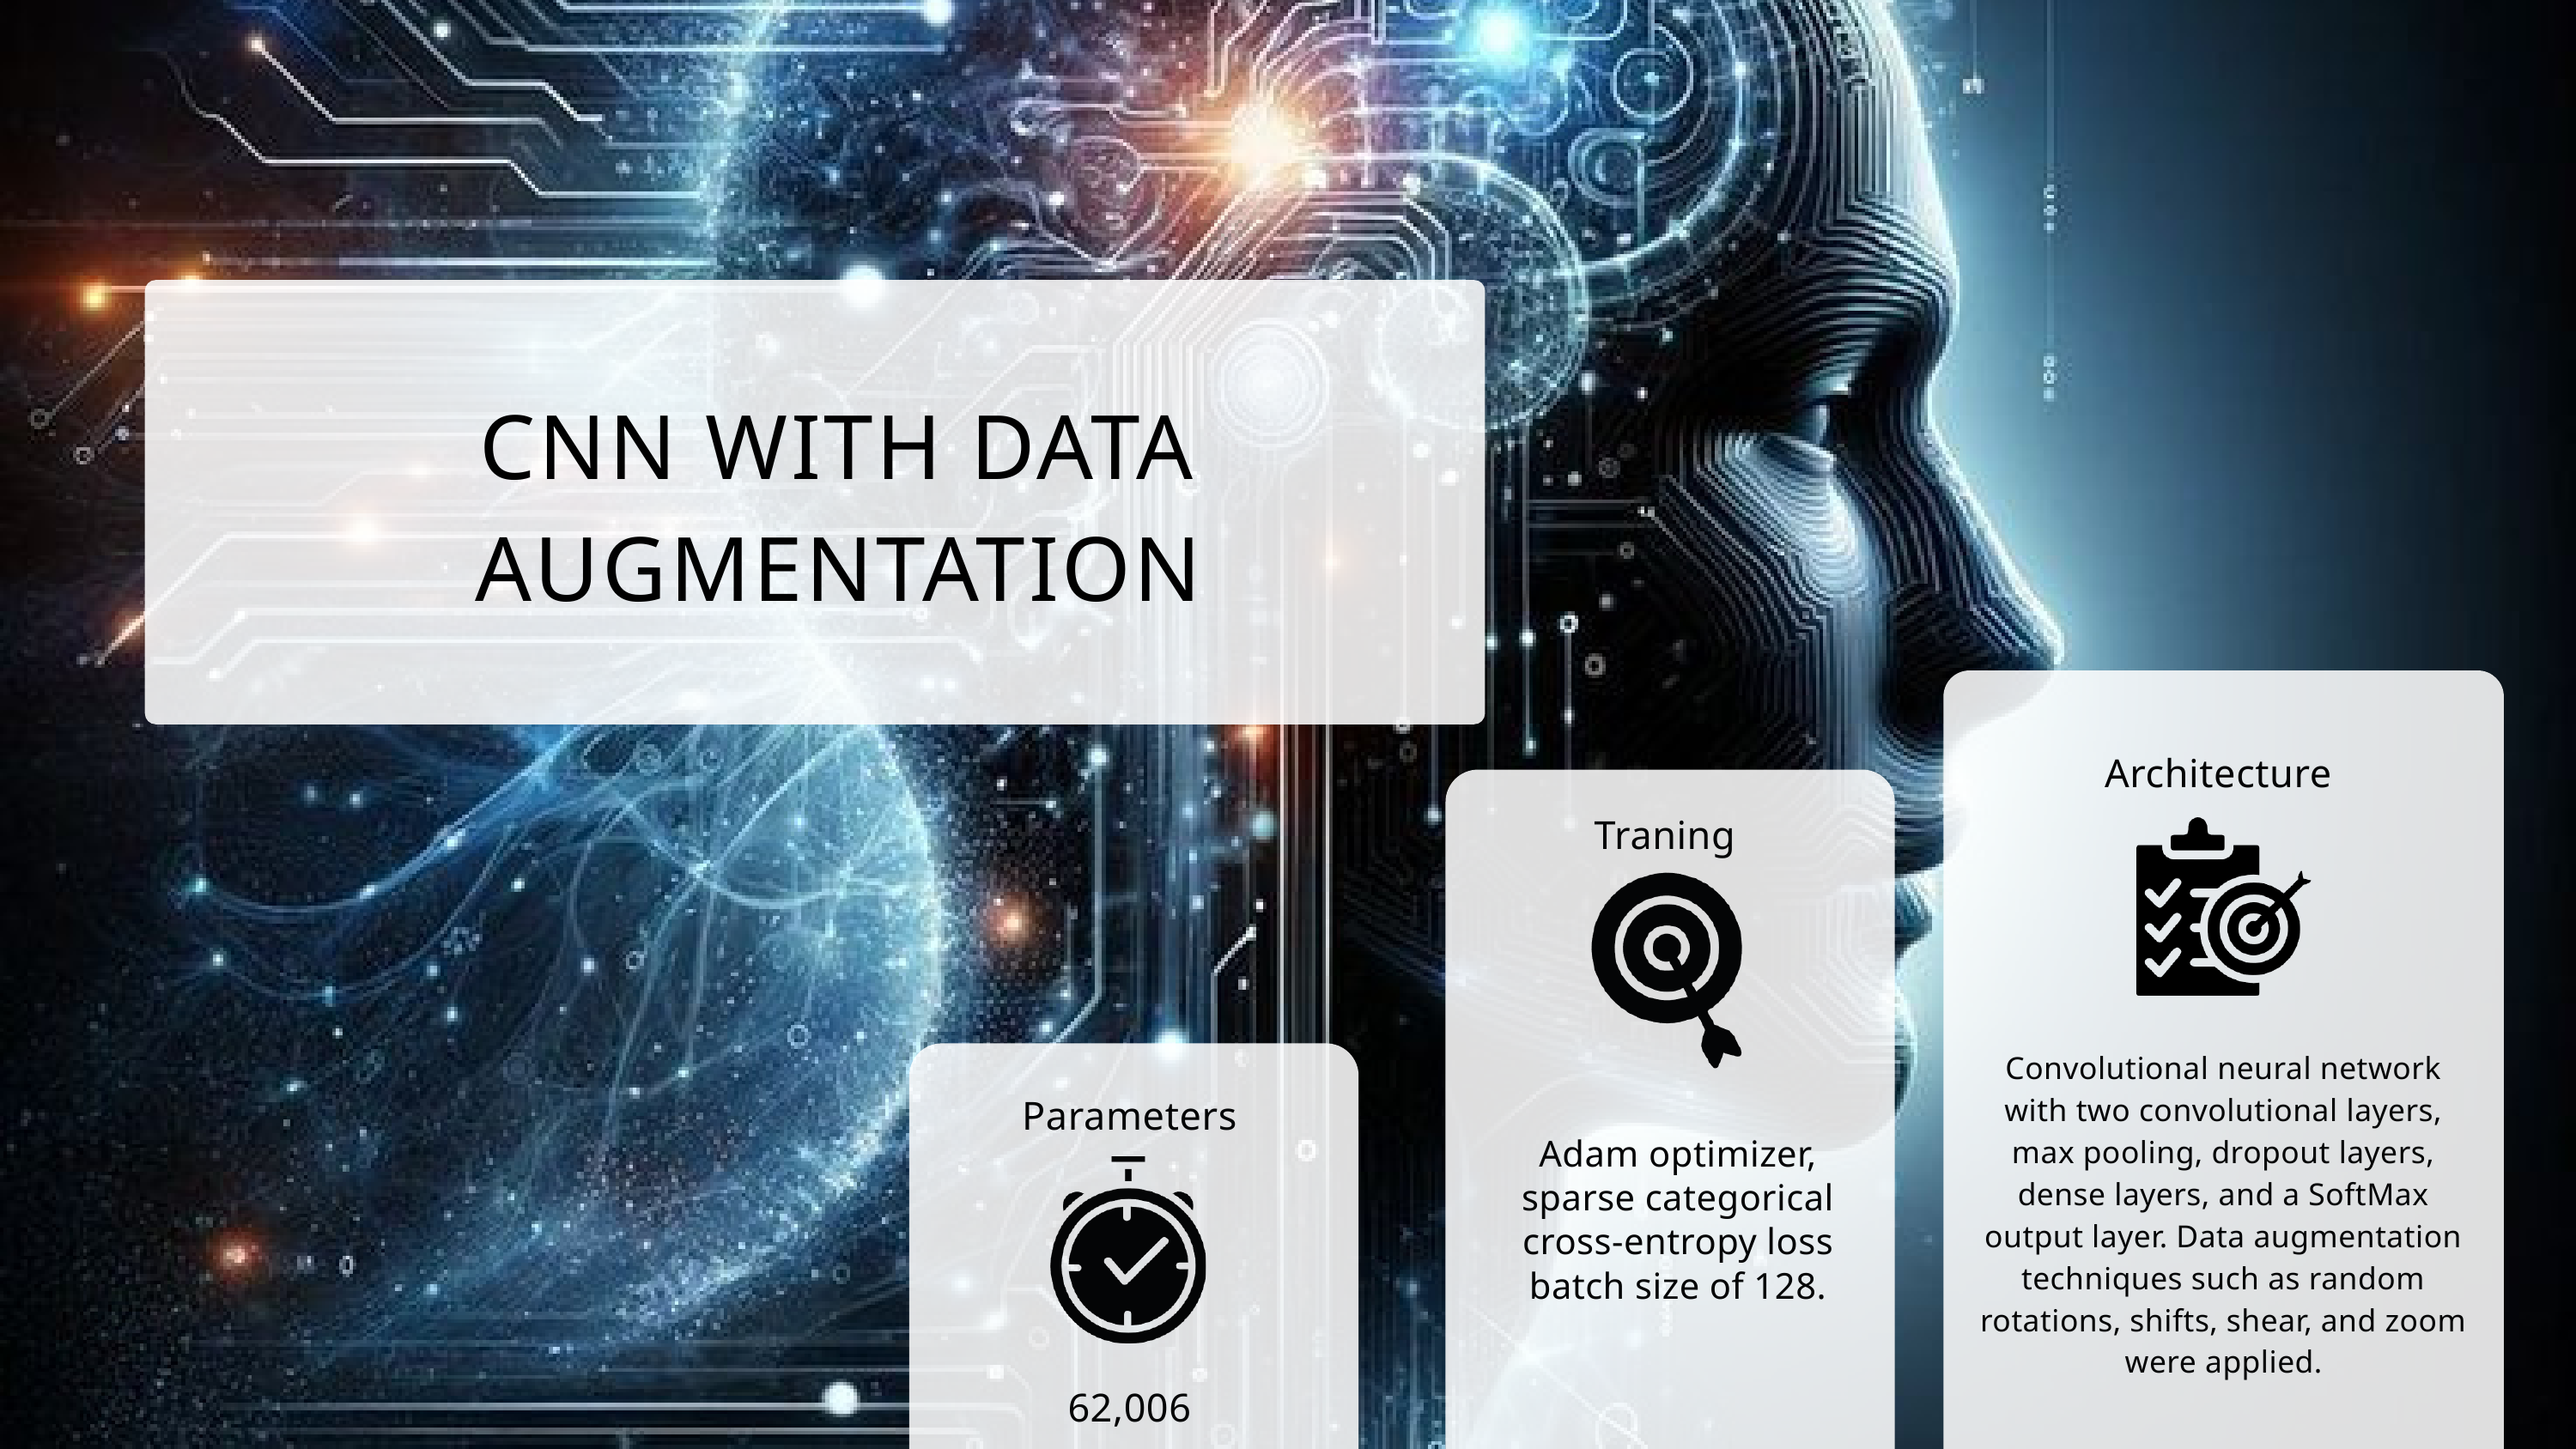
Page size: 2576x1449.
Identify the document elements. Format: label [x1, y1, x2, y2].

text_box [144, 279, 1485, 724]
text_box [1943, 670, 2505, 1449]
text_box [0, 0, 2576, 1449]
text_box [908, 1043, 1359, 1449]
text_box [1445, 769, 1895, 1449]
